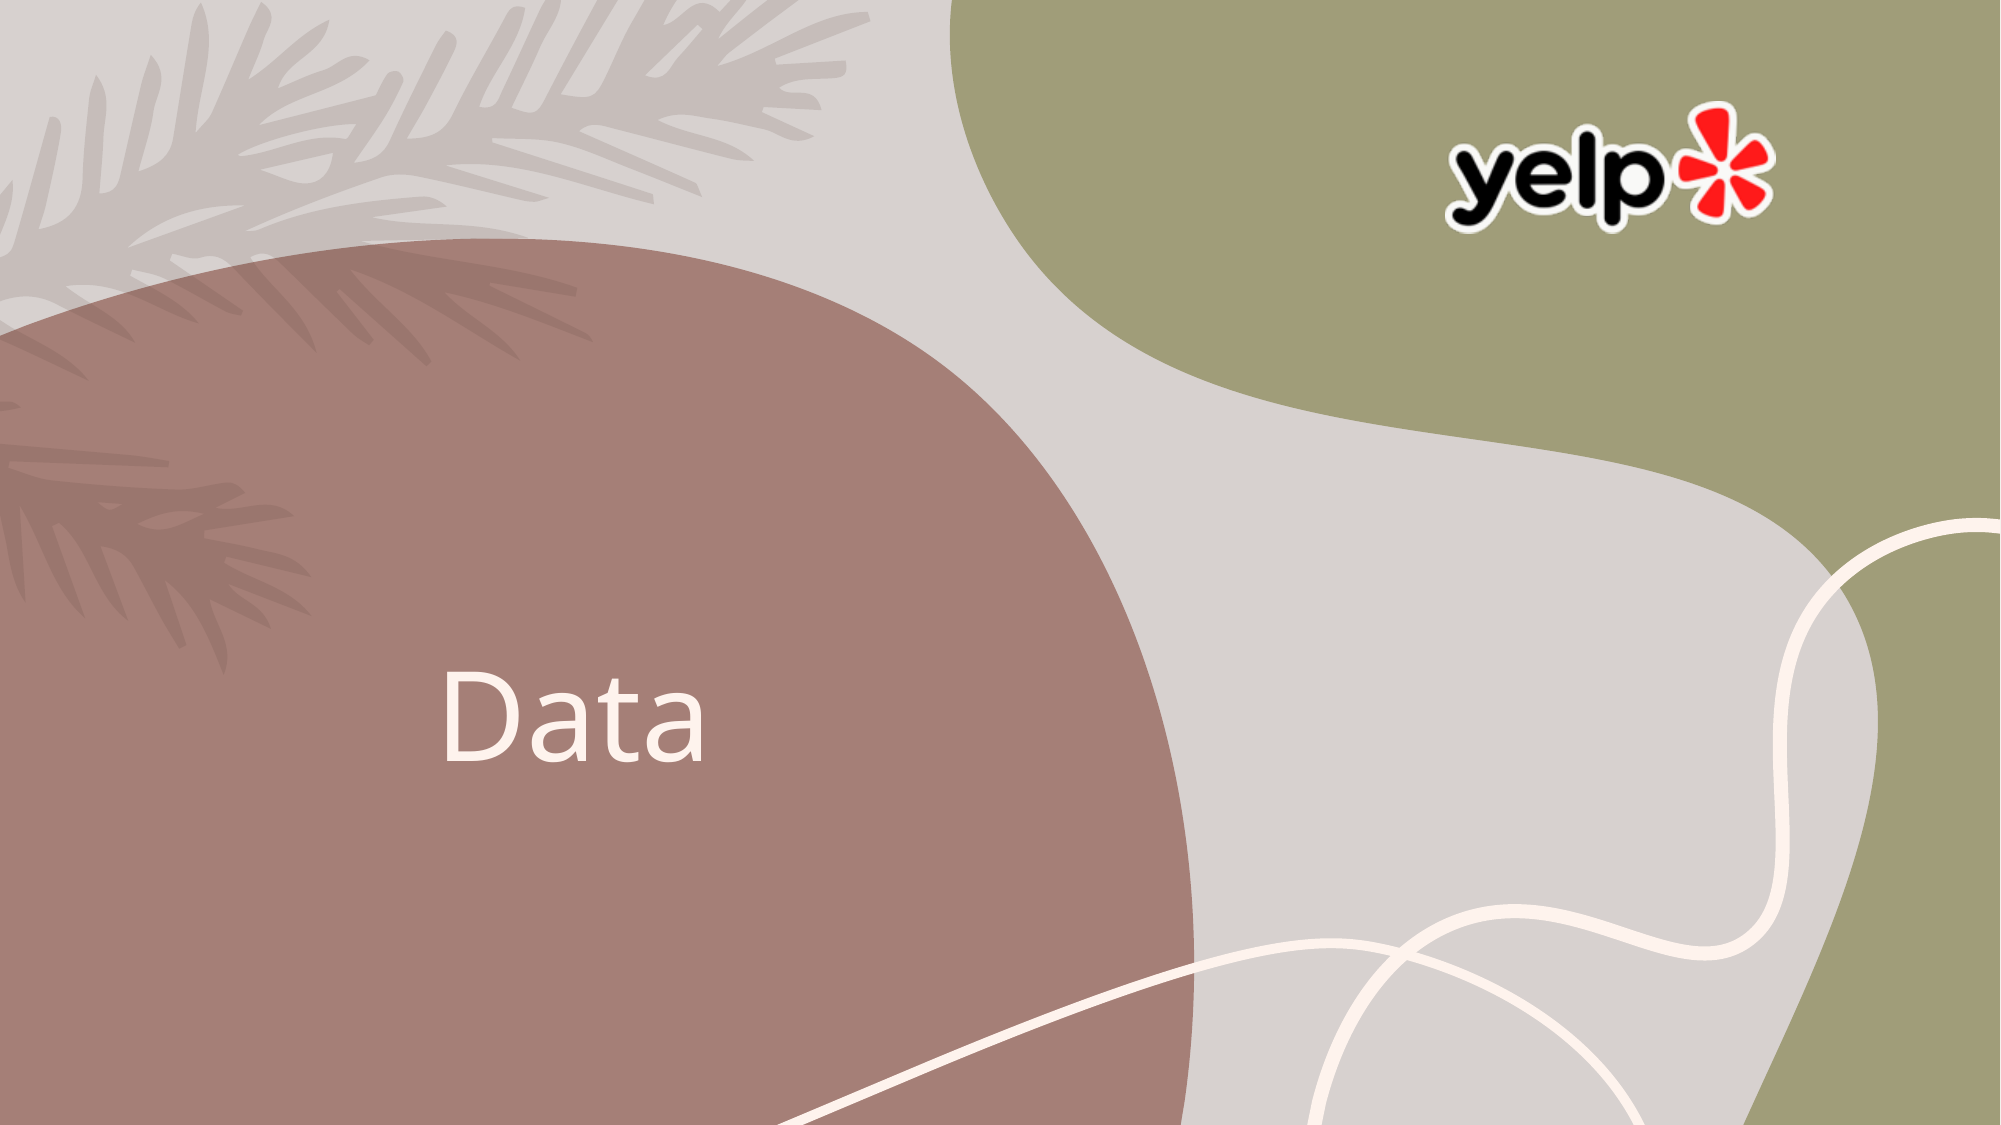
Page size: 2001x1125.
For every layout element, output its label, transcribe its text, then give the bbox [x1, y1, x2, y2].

picture [1445, 101, 1776, 234]
title Data [420, 504, 1214, 796]
